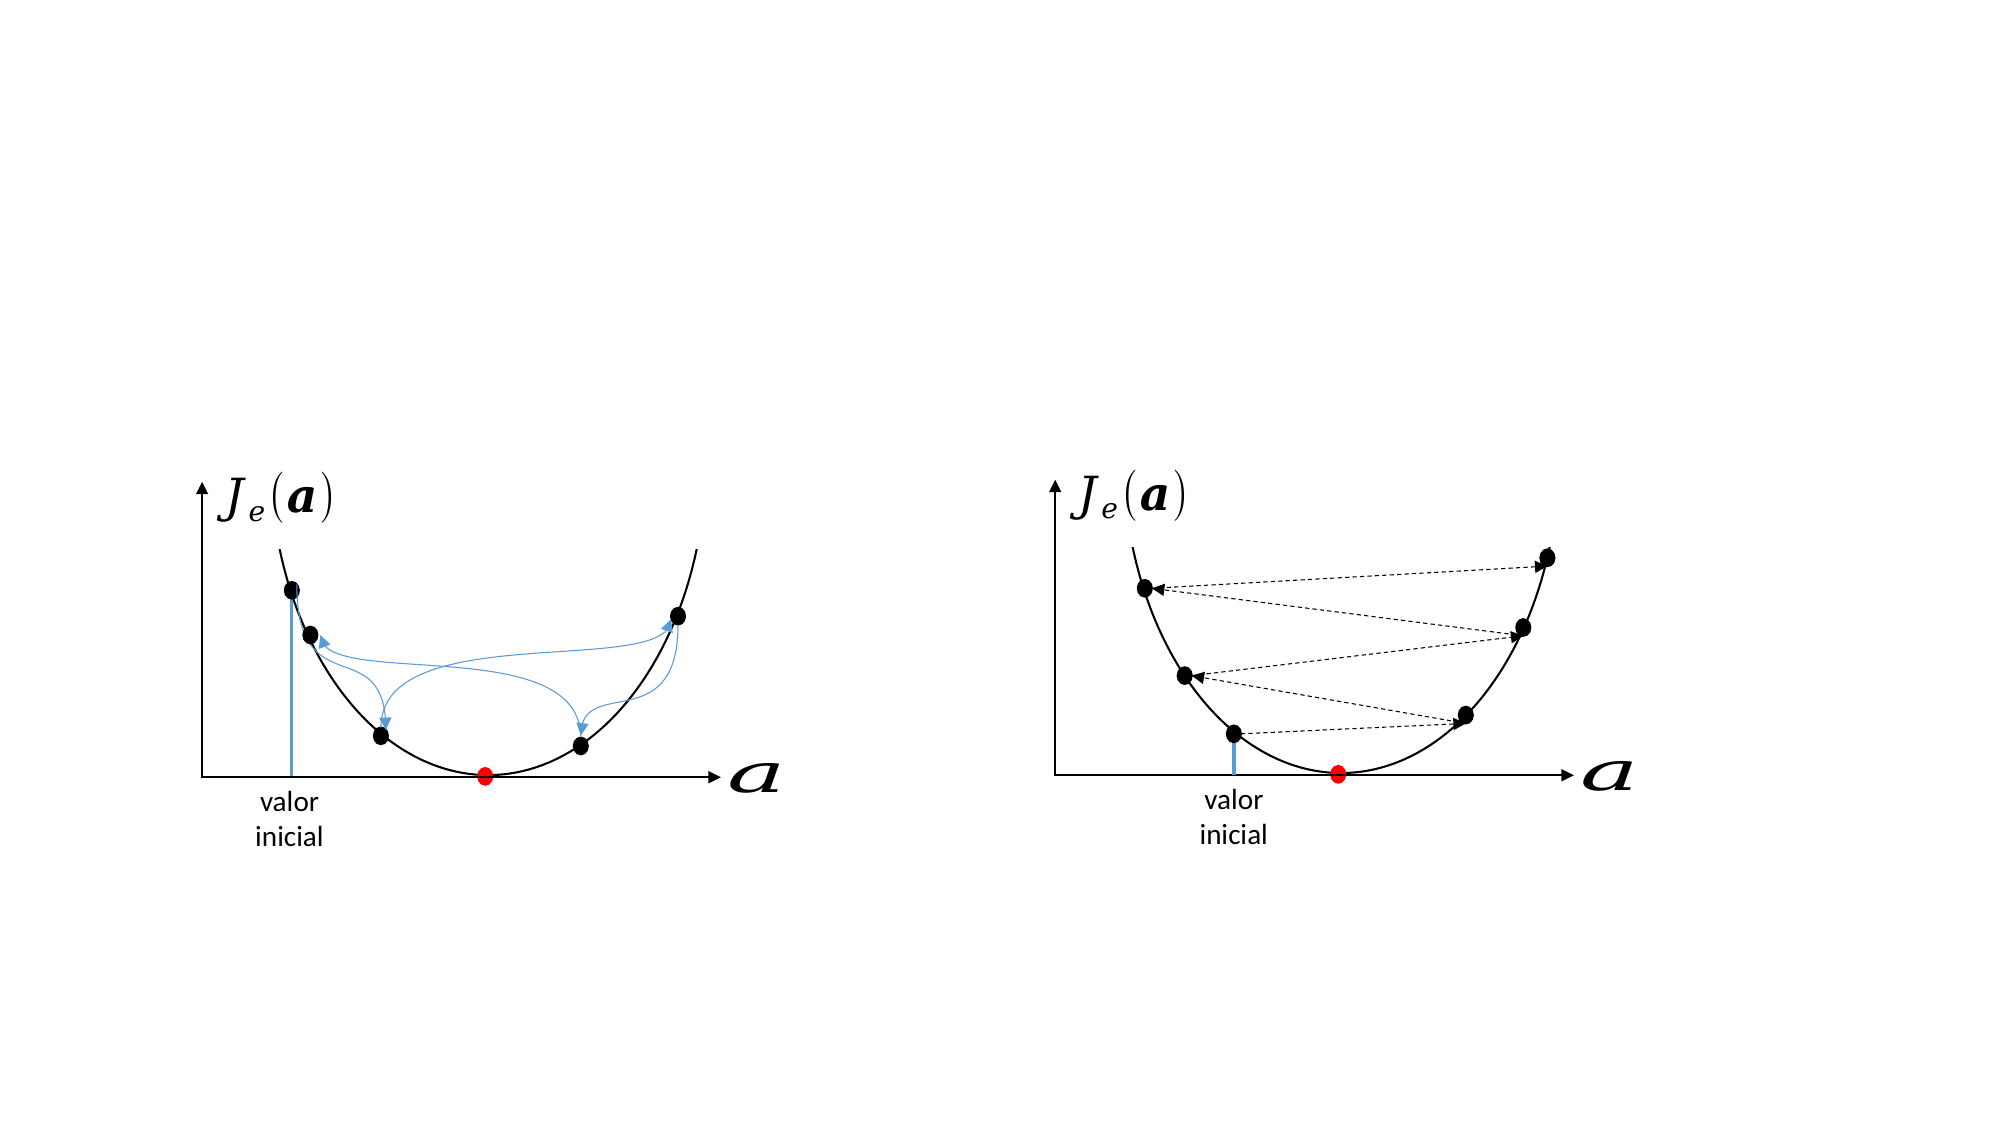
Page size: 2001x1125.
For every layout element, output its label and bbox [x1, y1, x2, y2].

text_box [201, 107, 789, 861]
text_box [1054, 105, 1642, 859]
